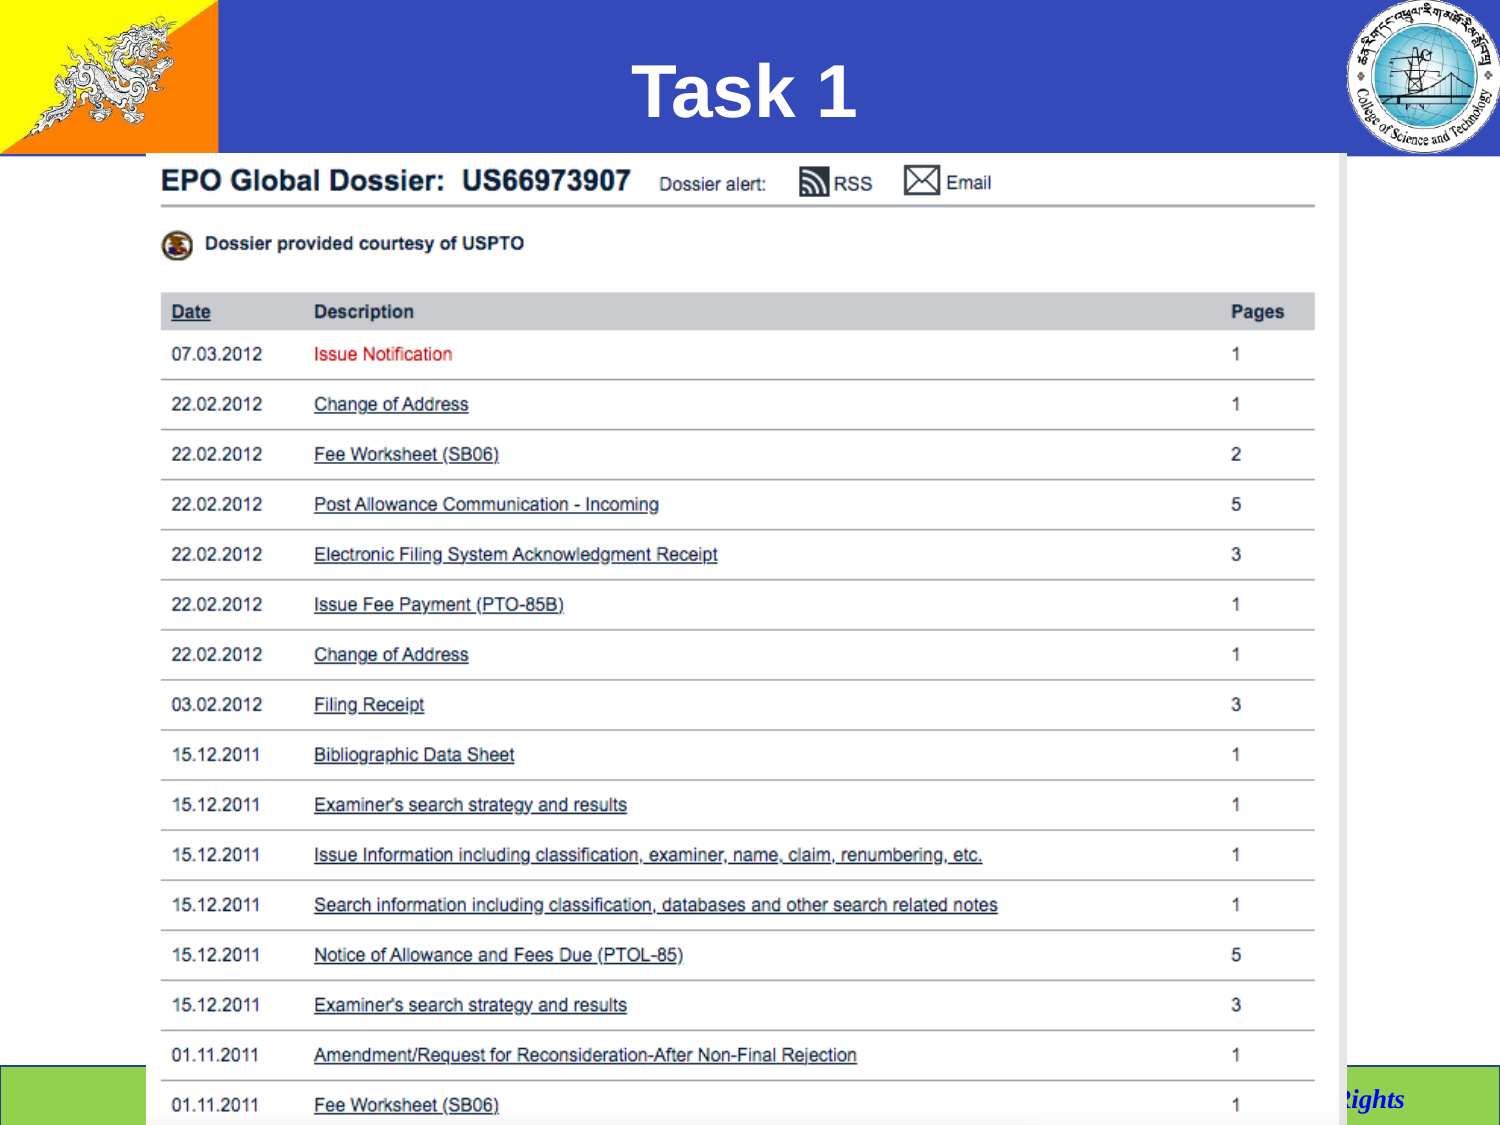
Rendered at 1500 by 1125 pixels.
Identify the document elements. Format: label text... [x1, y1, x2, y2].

text_box [1346, 0, 1500, 155]
text_box [0, 0, 219, 154]
footer Awareness on Intellectual Property Rights [1352, 1082, 1420, 1125]
picture [145, 153, 1347, 1125]
title Task 1 [362, 40, 1125, 152]
